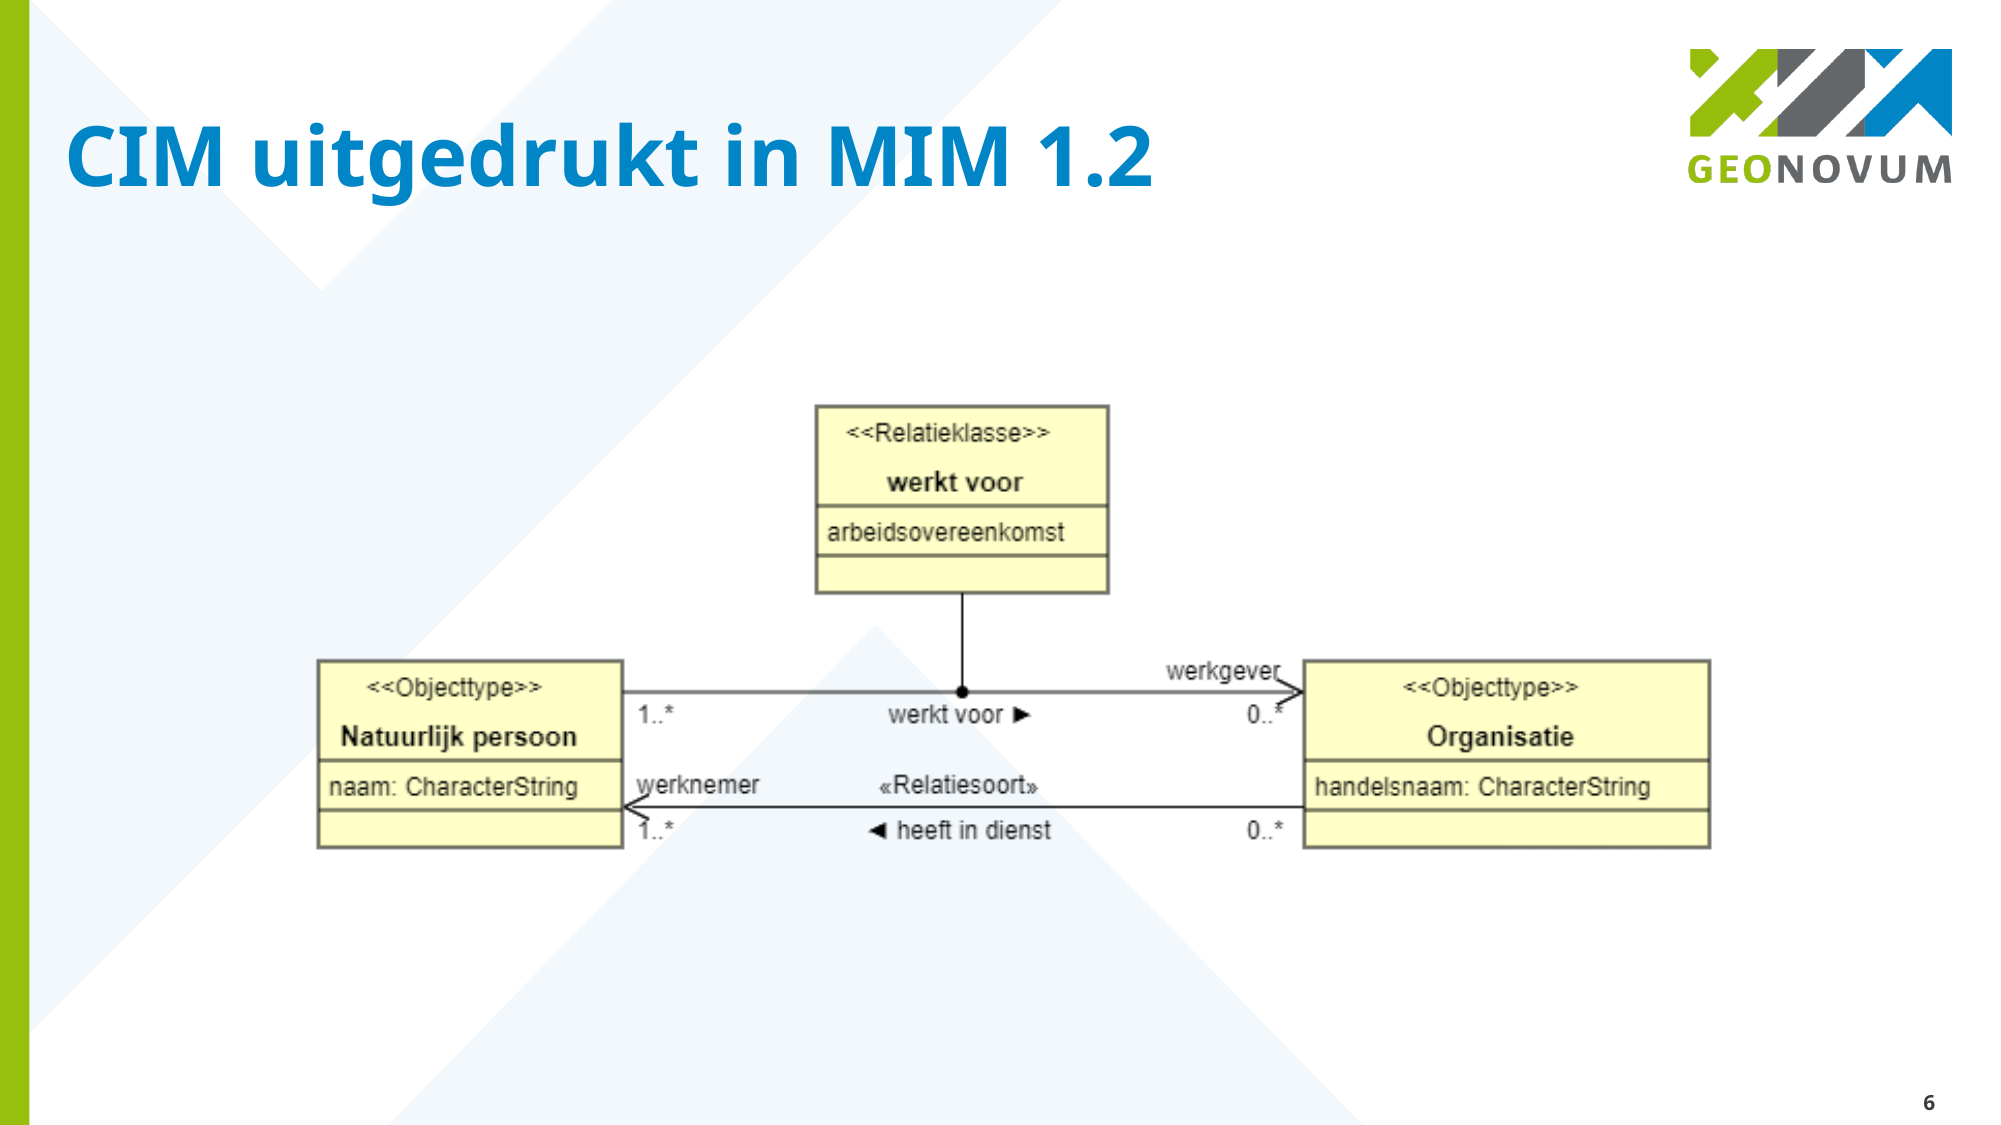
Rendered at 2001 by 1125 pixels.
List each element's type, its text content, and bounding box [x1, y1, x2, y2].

picture [288, 376, 1741, 881]
picture [1686, 49, 1955, 186]
title CIM uitgedrukt in MIM 1.2 [49, 0, 1654, 210]
slide_number 6 [1824, 1088, 1951, 1120]
